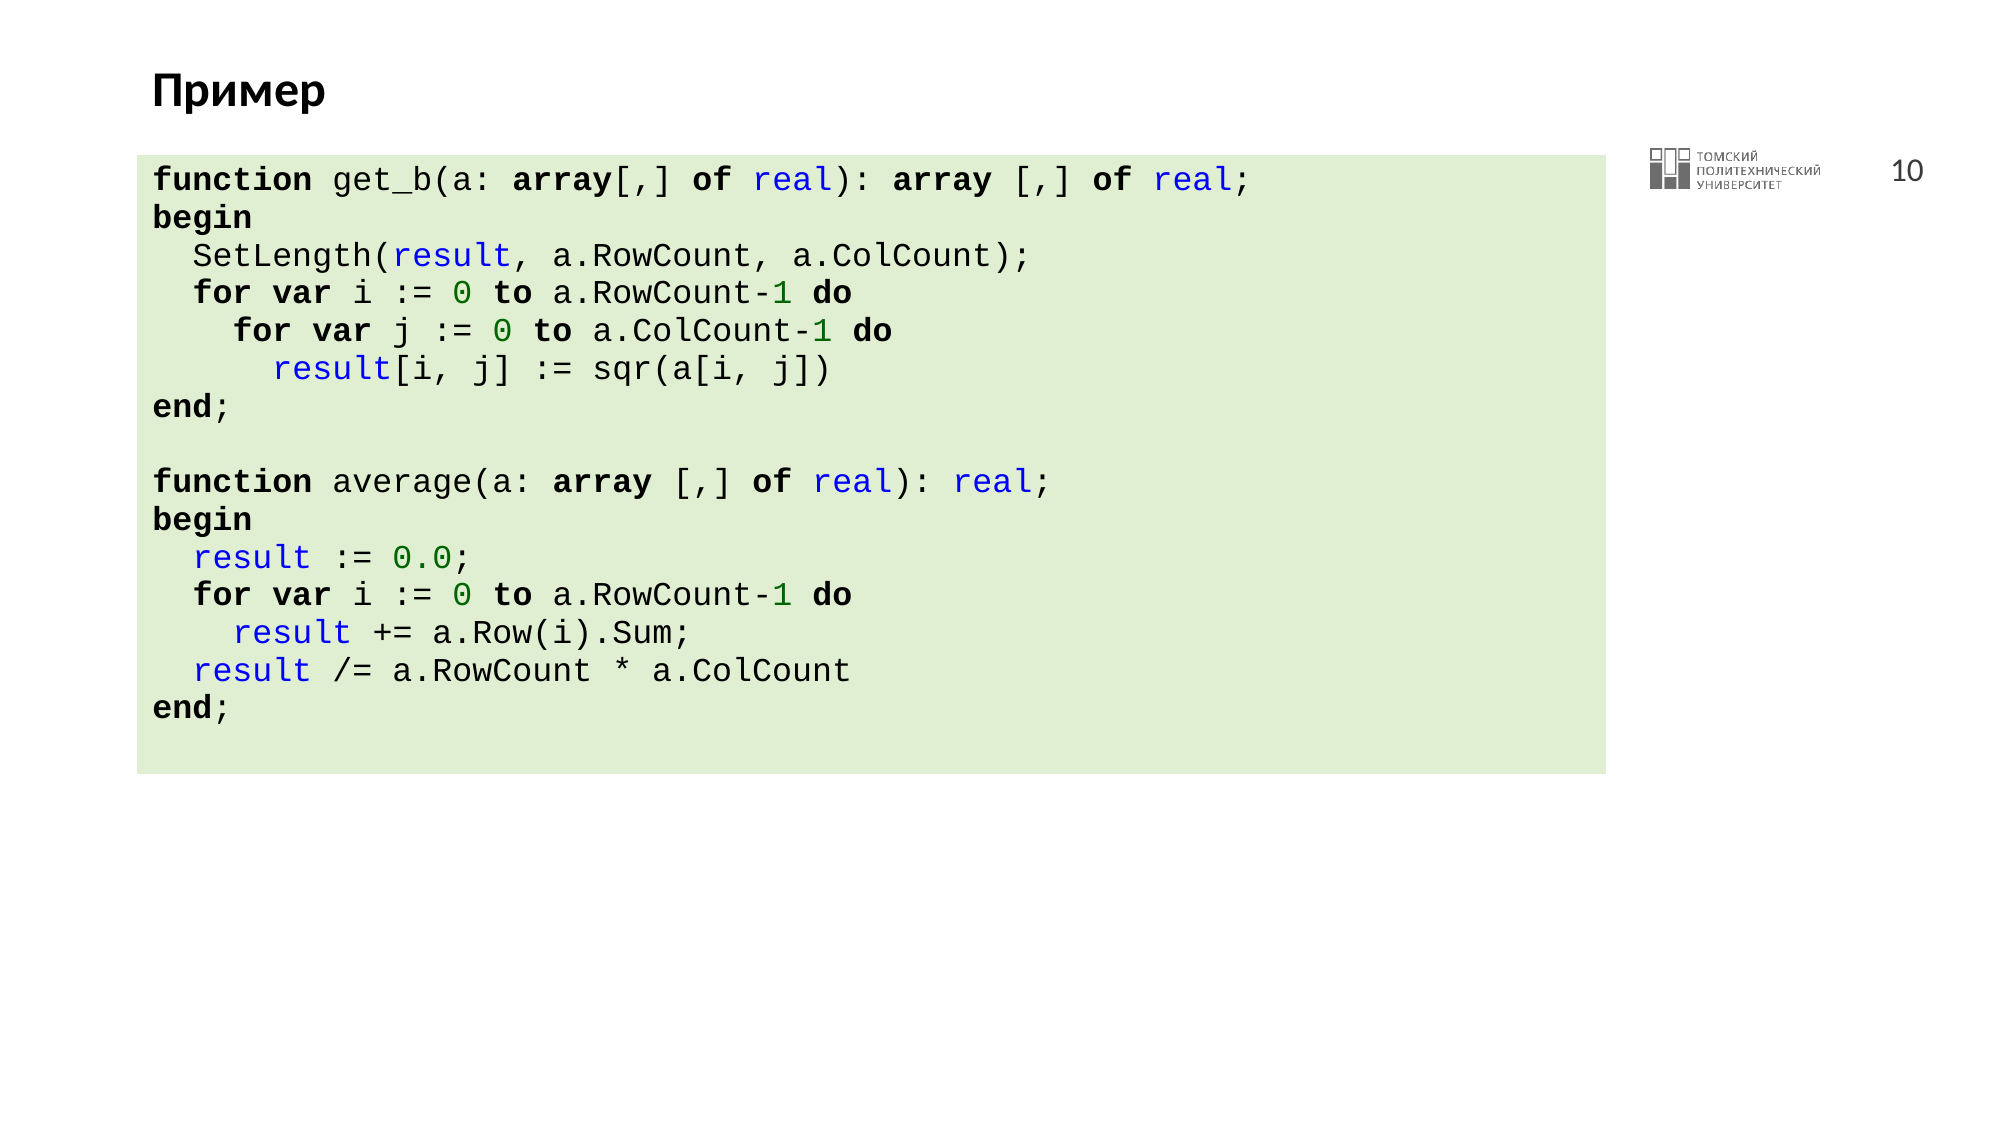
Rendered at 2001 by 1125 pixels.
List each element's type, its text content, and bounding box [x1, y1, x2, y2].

picture [1650, 148, 1820, 189]
table_header function get_b(a: array[,] of real): array [,] of real; begin SetLength(result, a.RowCount, a.ColCount); for var i := 0 to a.RowCount-1 do for var j := 0 to a.ColCount-1 do result[i, j] := sqr(a[i, j]) end; function average(a: array [,] of real): real; begin result := 0.0; for var i := 0 to a.RowCount-1 do result += a.Row(i).Sum; result /= a.RowCount * a.ColCount end; [137, 155, 1606, 774]
title Пример [137, 24, 1755, 156]
